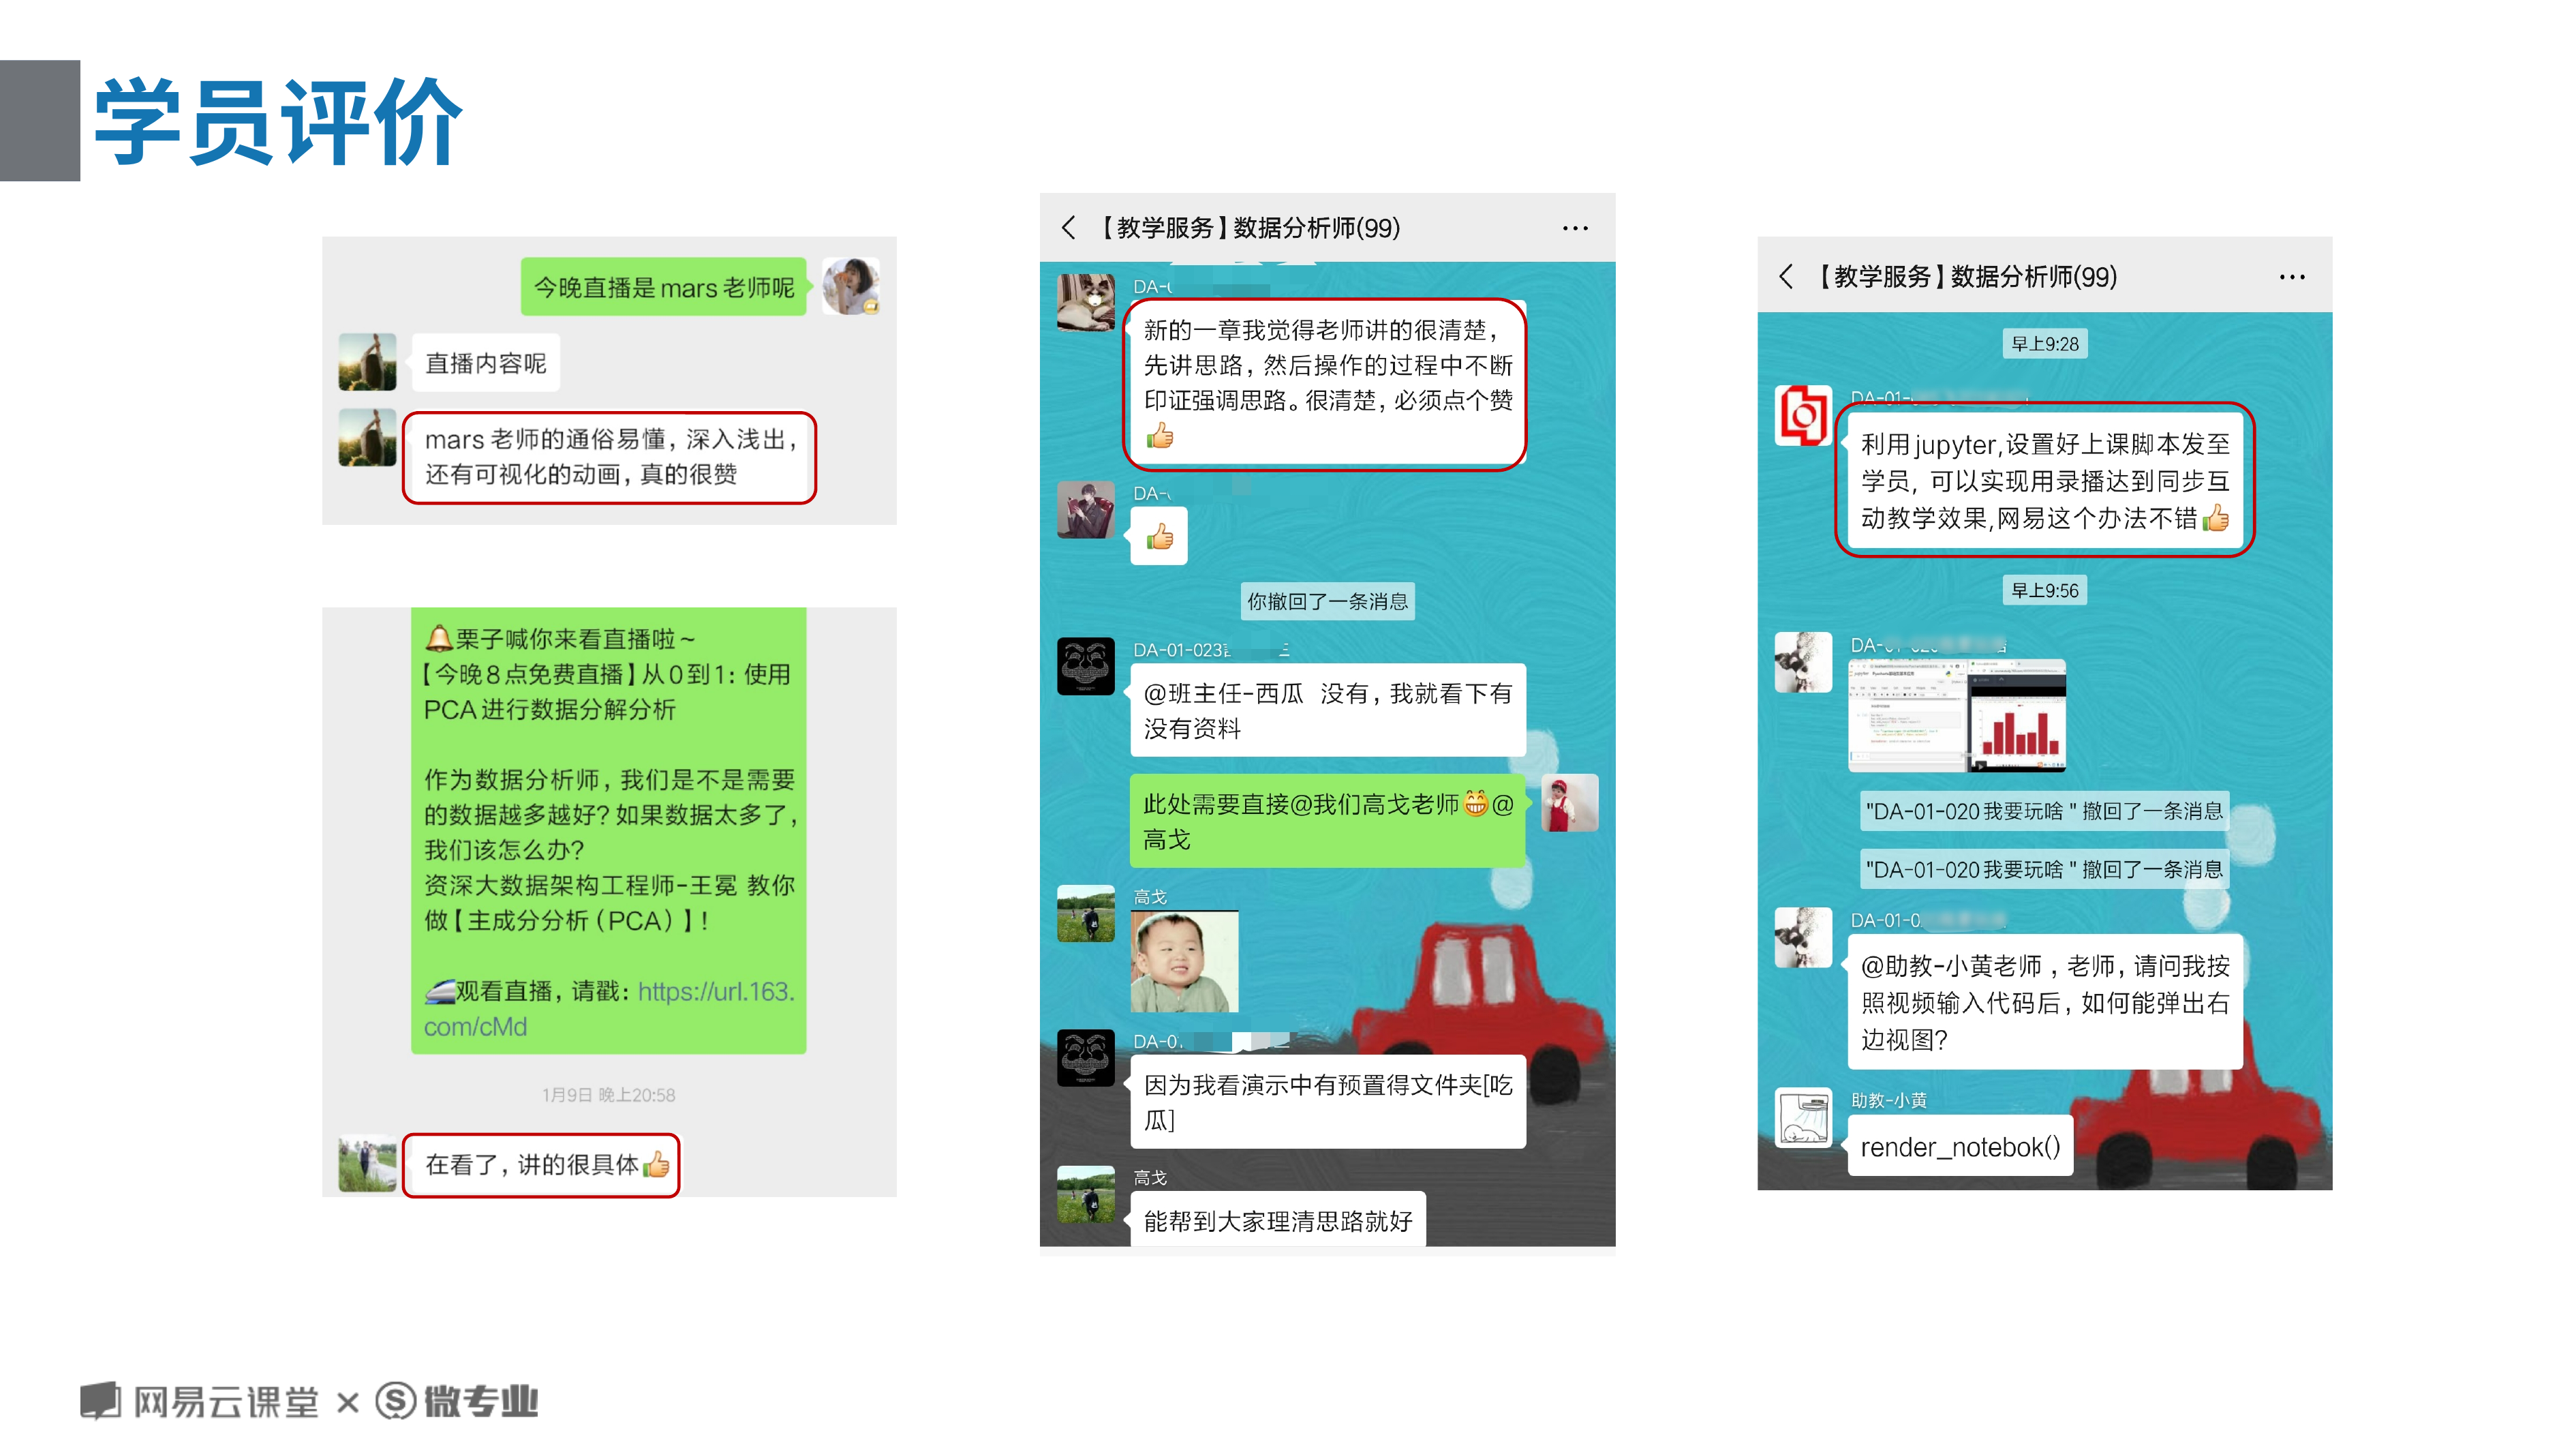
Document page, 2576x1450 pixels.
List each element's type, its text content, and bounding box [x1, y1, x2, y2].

picture [322, 236, 898, 526]
picture [1758, 236, 2333, 1190]
picture [322, 607, 898, 1198]
title 学员评价 [80, 58, 2496, 181]
picture [1040, 193, 1616, 1256]
picture [80, 1380, 538, 1421]
